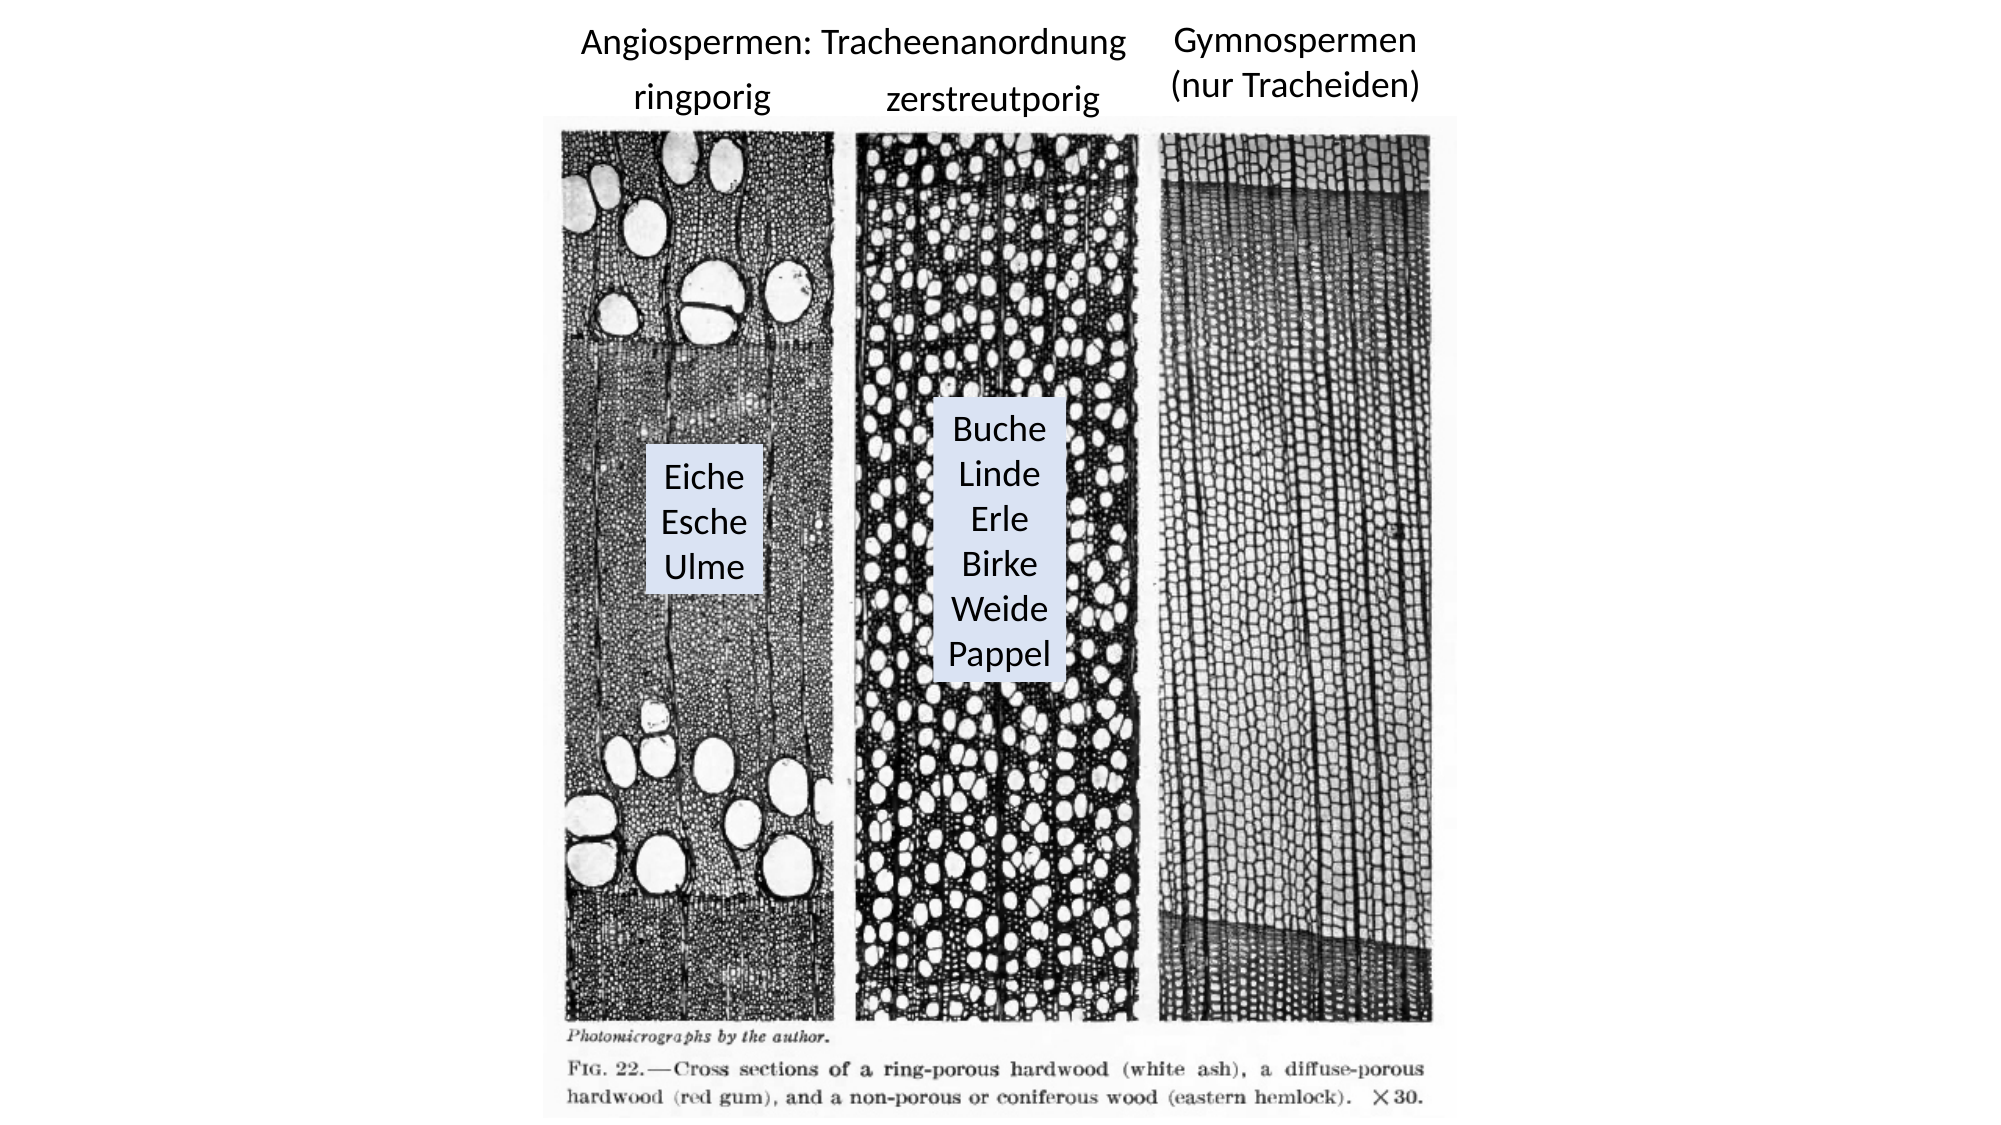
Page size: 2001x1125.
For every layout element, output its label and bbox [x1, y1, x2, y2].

text_box [645, 397, 1068, 685]
text_box [543, 7, 1457, 1118]
